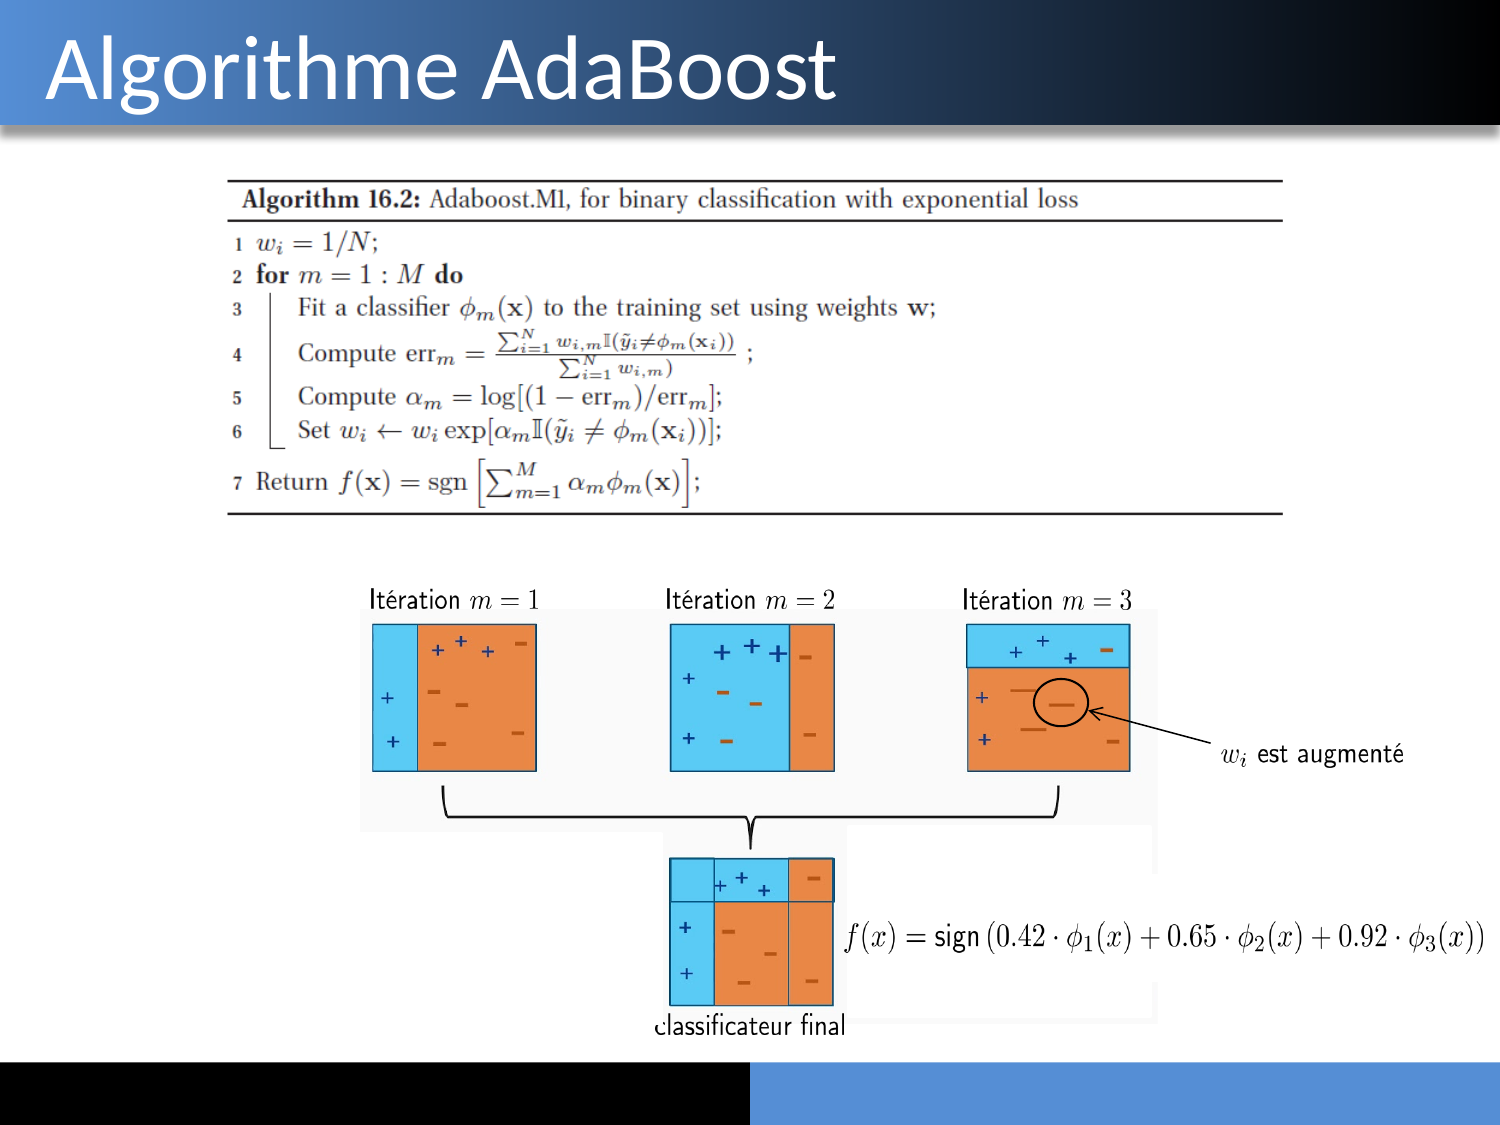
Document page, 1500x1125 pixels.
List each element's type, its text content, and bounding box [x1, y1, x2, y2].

title Algorithme AdaBoost [0, 0, 1463, 126]
picture [844, 921, 1483, 954]
picture [667, 588, 834, 610]
picture [964, 588, 1132, 610]
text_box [359, 608, 1191, 1024]
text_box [1087, 710, 1211, 744]
picture [371, 588, 538, 610]
picture [1221, 742, 1403, 768]
picture [218, 167, 1301, 533]
picture [655, 1013, 845, 1036]
